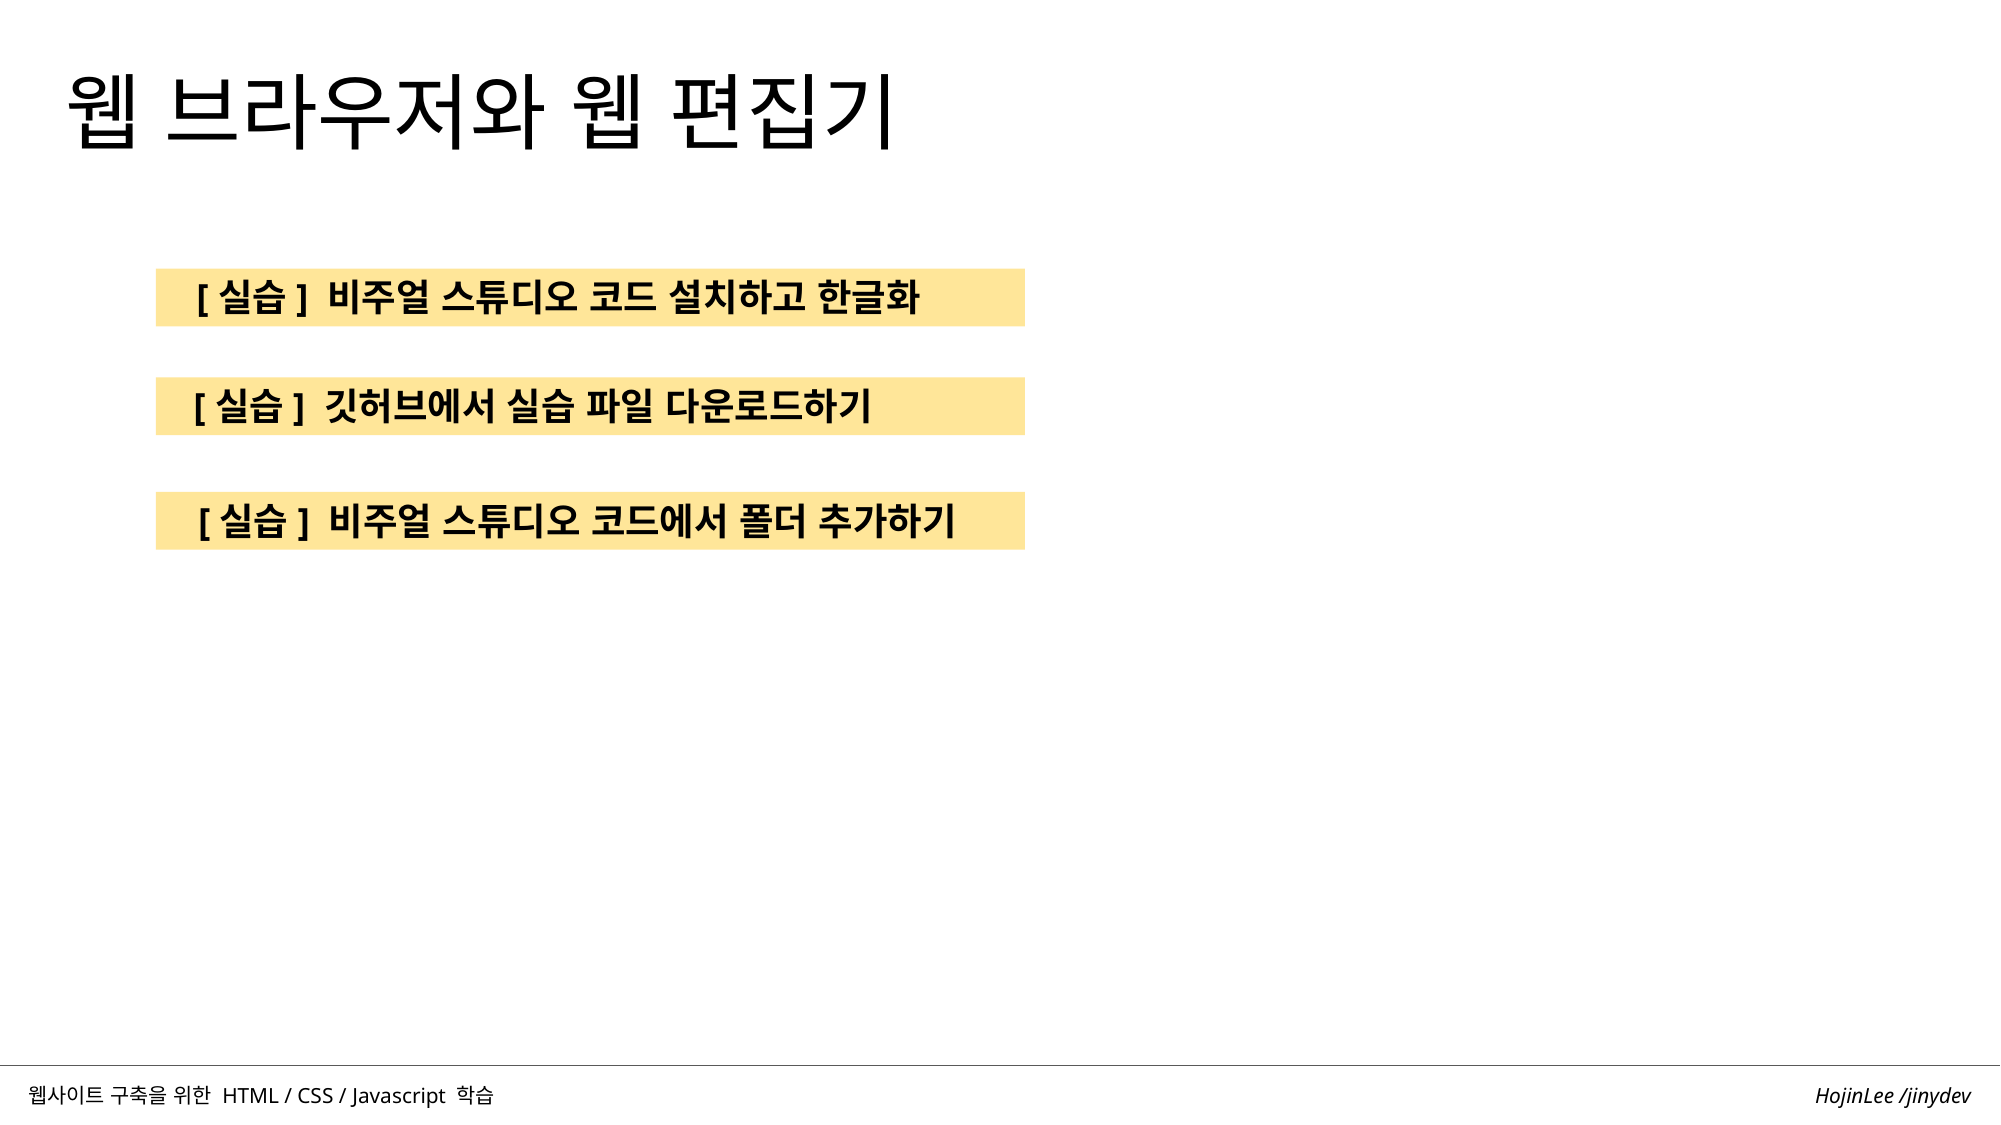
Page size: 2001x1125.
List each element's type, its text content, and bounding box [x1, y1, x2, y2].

text_box 웹사이트 구축을 위한 HTML / CSS / Javascript 학습 [14, 1074, 647, 1115]
text_box [889, 376, 1026, 436]
text_box [실습] 깃허브에서 실습 파일 다운로드하기 [178, 375, 889, 436]
text_box [155, 376, 178, 436]
text_box 웹 브라우저와 웹 편집기 [50, 52, 1051, 168]
text_box [155, 268, 181, 327]
text_box [937, 268, 1026, 327]
text_box [실습] 비주얼 스튜디오 코드에서 폴더 추가하기 [183, 490, 973, 550]
text_box HojinLee /jinydev [1522, 1074, 1986, 1115]
text_box [155, 491, 1026, 551]
text_box [실습] 비주얼 스튜디오 코드 설치하고 한글화 [181, 267, 937, 327]
